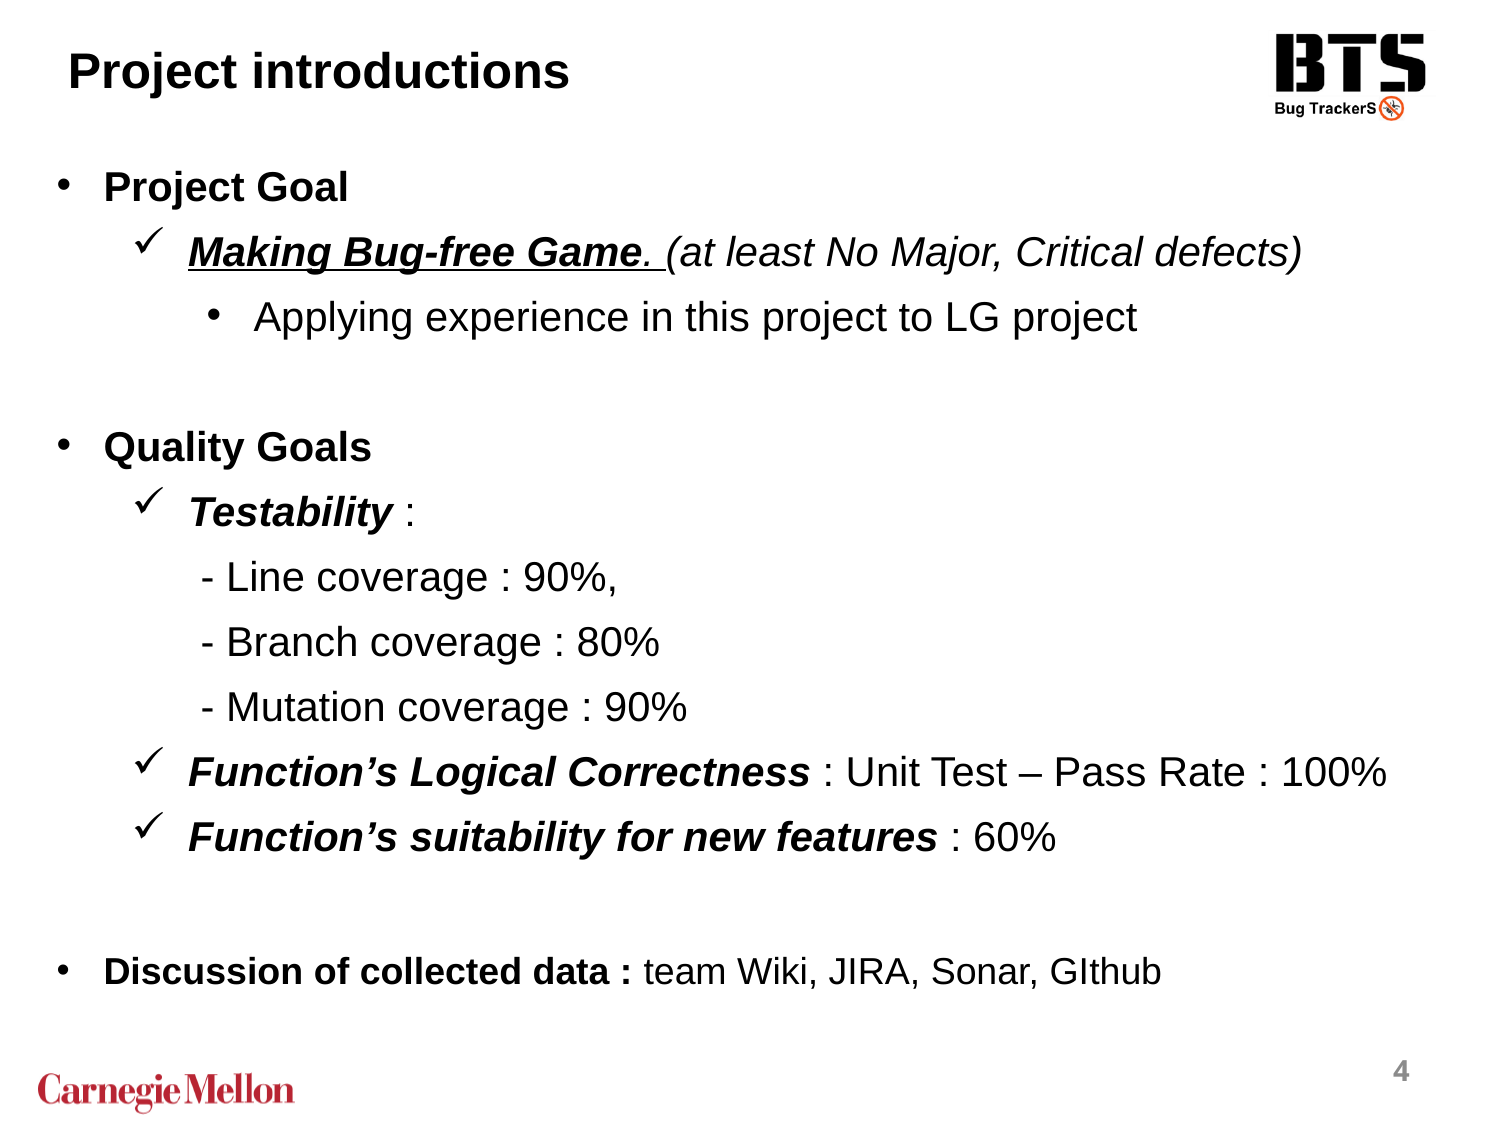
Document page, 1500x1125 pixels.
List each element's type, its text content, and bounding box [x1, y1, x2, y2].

slide_number 4 [1074, 1042, 1425, 1103]
text_box Project Goal Making Bug-free Game. (at least No Major, Critical defects) Applying experience in this project to LG project Quality Goals Testability : - Line coverage : 90%, - Branch coverage : 80% - Mutation coverage : 90% Function’s Logical Correctness : Unit Test – Pass Rate : 100% Function’s suitability for new features : 60% Discussion of collected data : team Wiki, JIRA, Sonar, GIthub [41, 137, 1436, 1000]
picture [35, 1068, 296, 1116]
text_box Project introductions [53, 30, 609, 106]
picture [1263, 30, 1437, 127]
